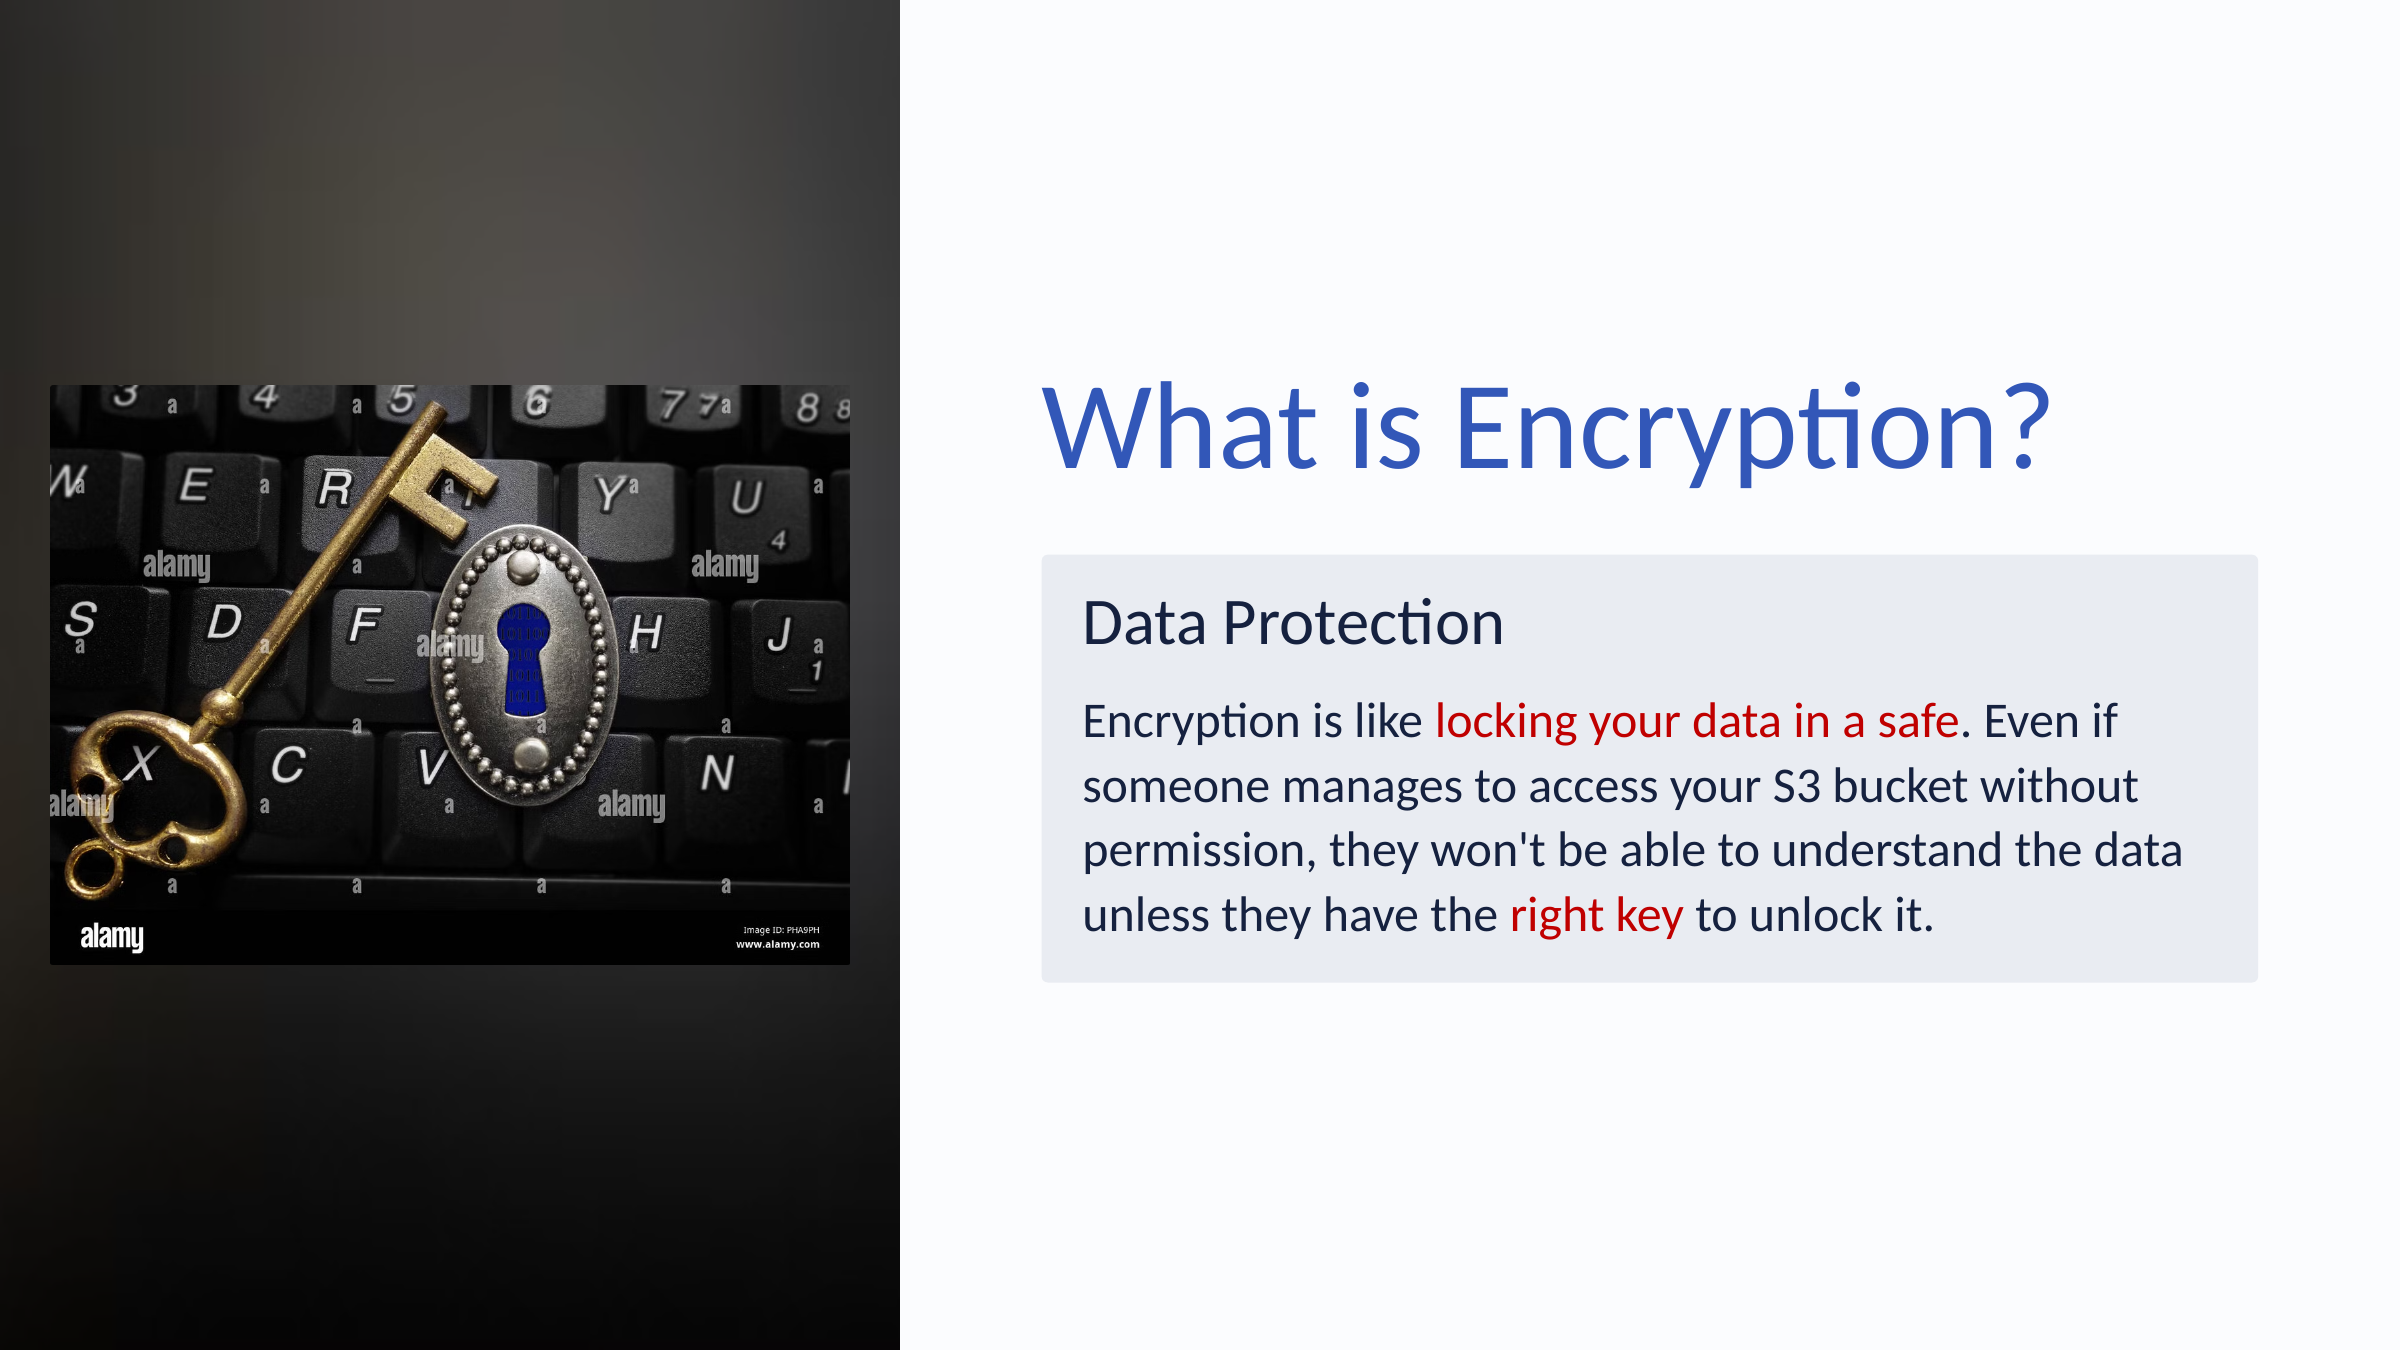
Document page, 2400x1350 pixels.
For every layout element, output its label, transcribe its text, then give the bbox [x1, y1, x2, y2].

picture [0, 0, 900, 1350]
text_box Encryption is like locking your data in a safe. Even if someone manages to access your S3 bucket without permission, they won't be able to understand the data unless they have the right key to unlock it. [1082, 682, 2218, 942]
text_box Data Protection [1082, 595, 1589, 659]
text_box [1041, 554, 2259, 983]
text_box What is Encryption? [1041, 367, 2055, 494]
